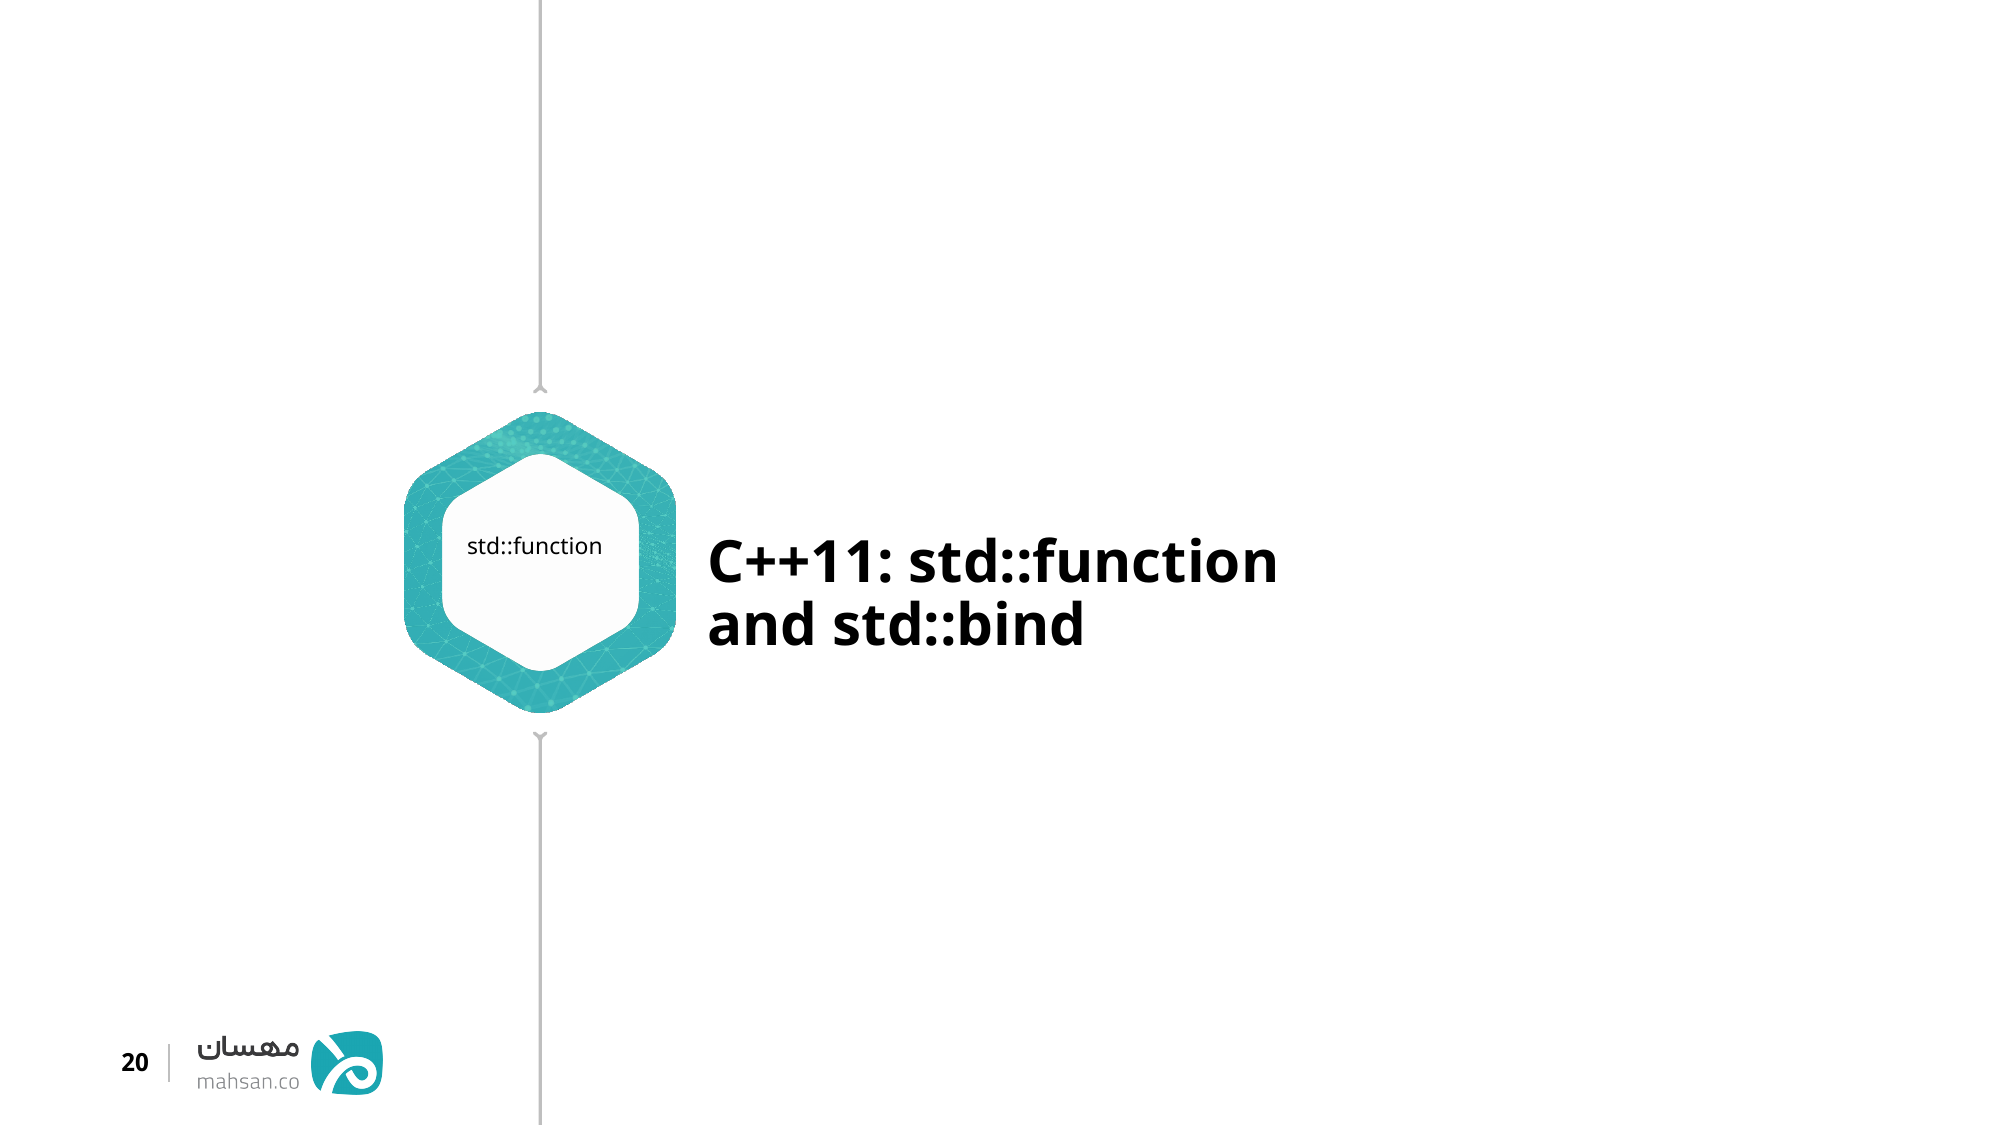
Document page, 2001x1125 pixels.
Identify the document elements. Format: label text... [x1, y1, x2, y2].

list C++11: std::function and std::bind [692, 524, 1665, 595]
picture [198, 1031, 383, 1095]
picture [404, 412, 676, 713]
slide_number 20 [81, 1033, 189, 1094]
list std::function [448, 523, 622, 600]
